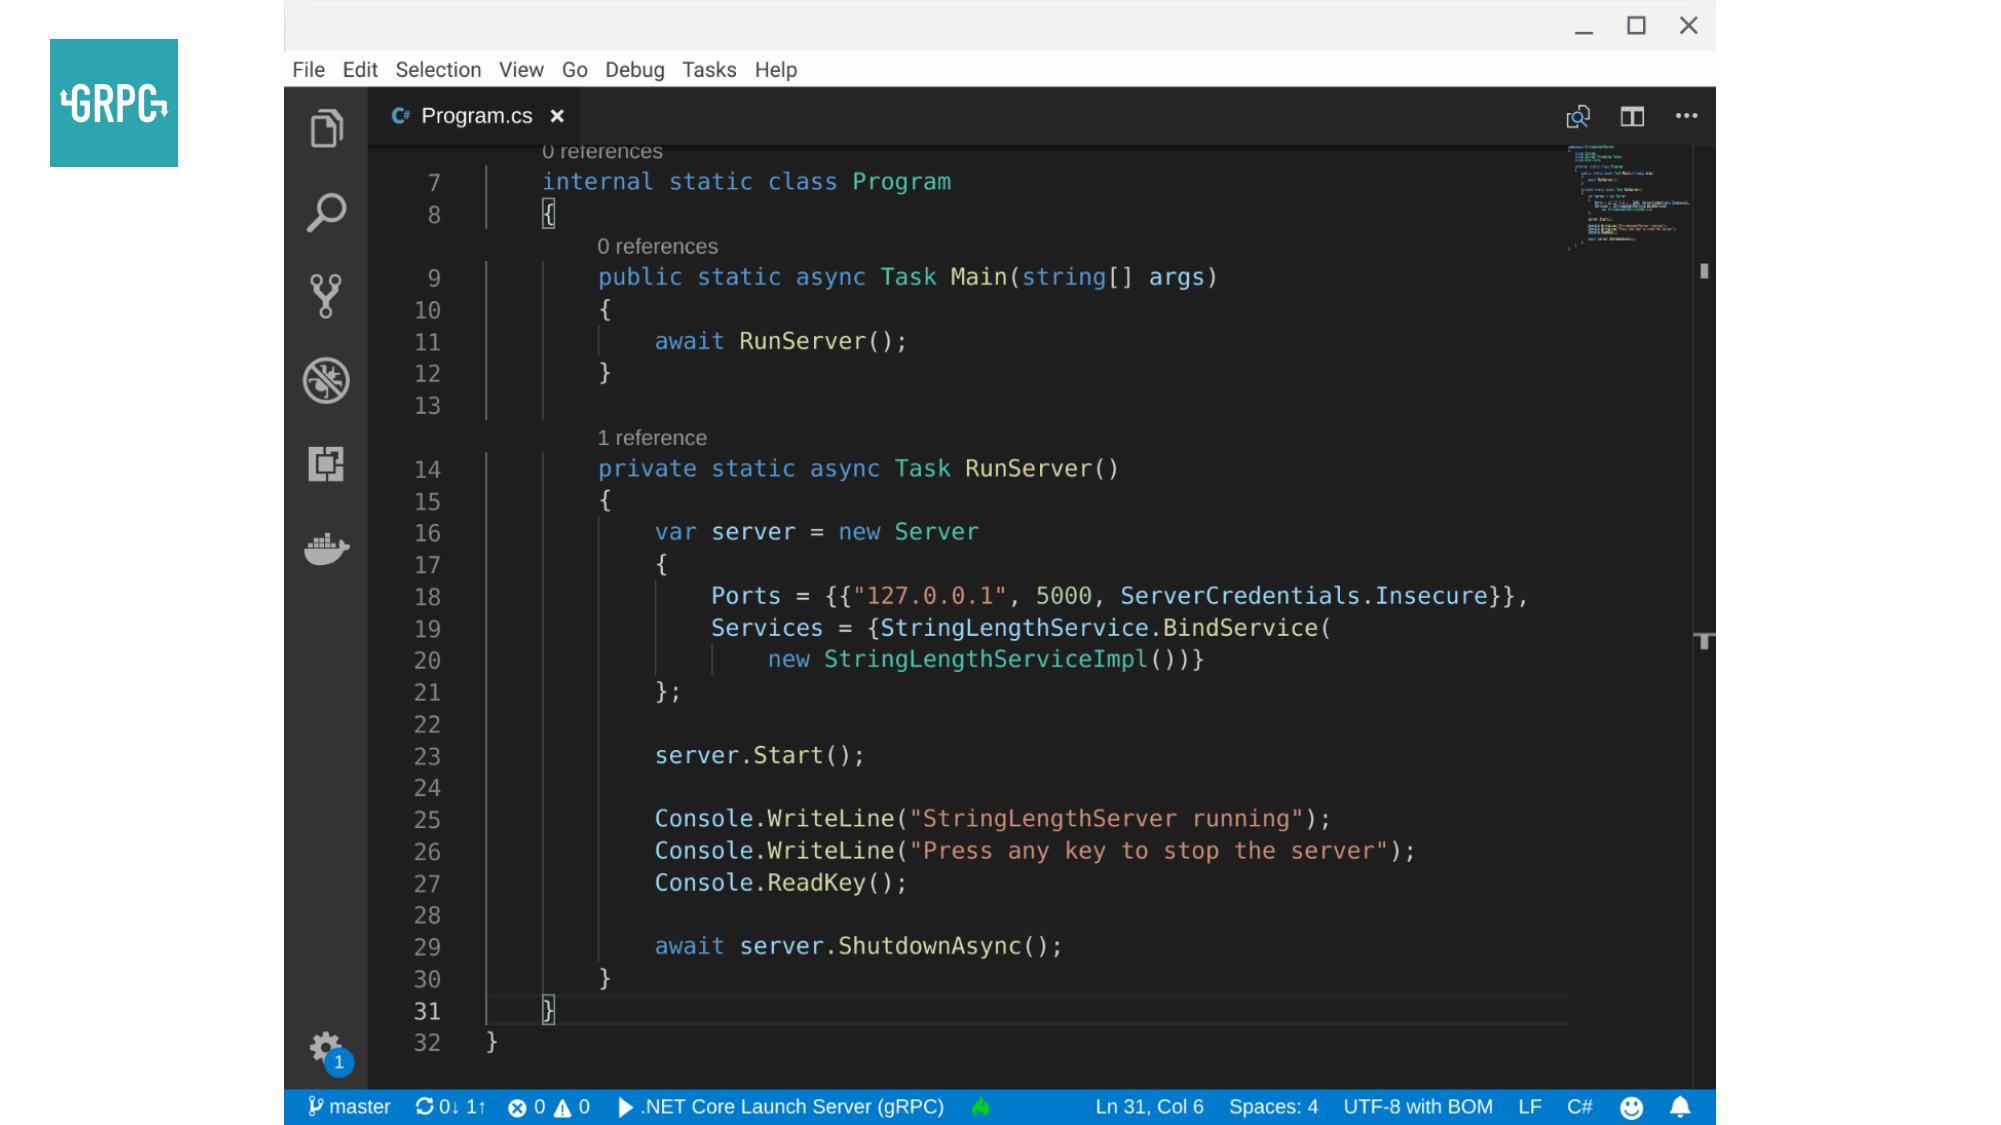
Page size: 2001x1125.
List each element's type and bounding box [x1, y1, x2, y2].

picture [284, 0, 1716, 1125]
list [50, 39, 178, 167]
